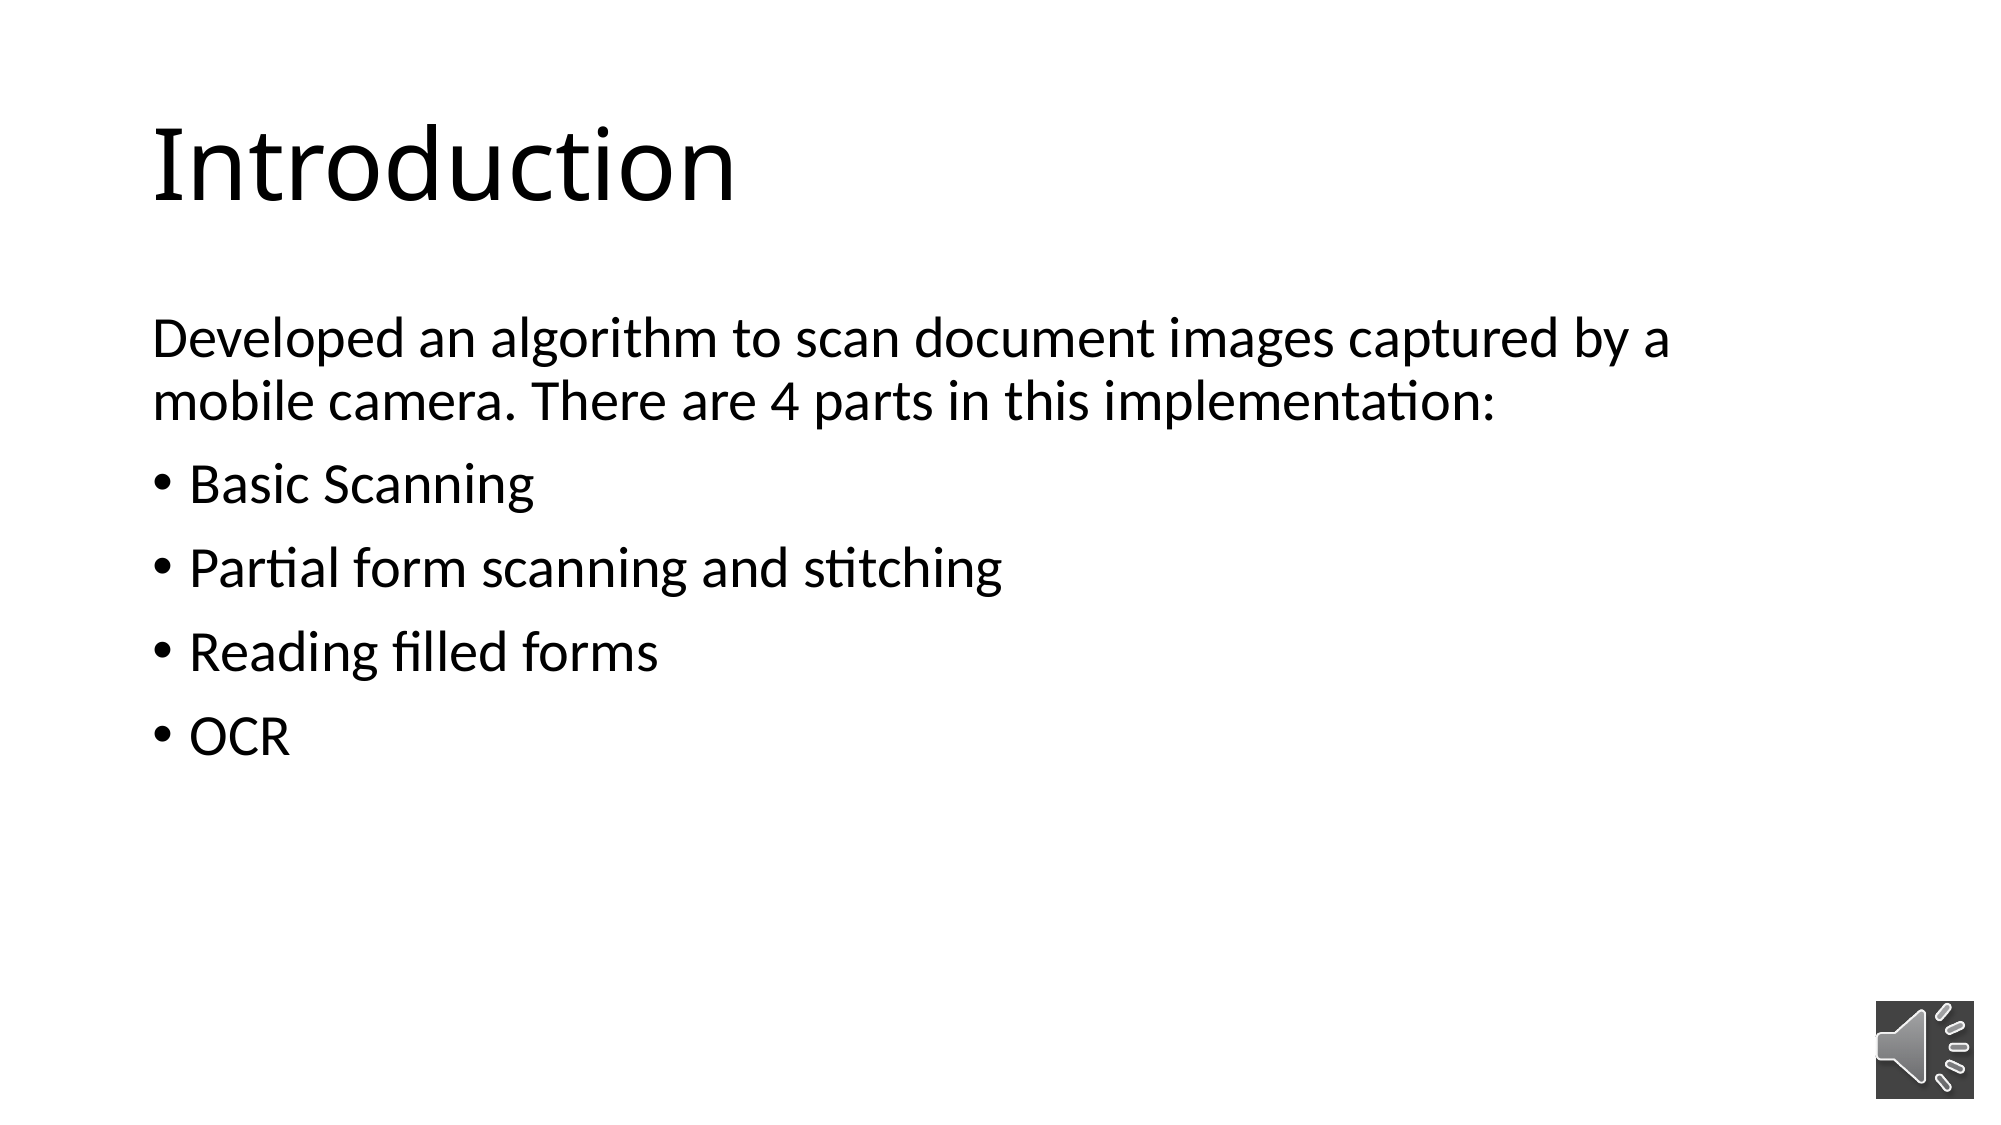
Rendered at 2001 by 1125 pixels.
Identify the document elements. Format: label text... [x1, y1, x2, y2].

picture [1874, 999, 1975, 1100]
title Introduction [137, 59, 1863, 278]
list Developed an algorithm to scan document images captured by a mobile camera. There are 4 parts in this implementation: Basic Scanning Partial form scanning and stitching Reading filled forms OCR [137, 299, 1863, 1014]
